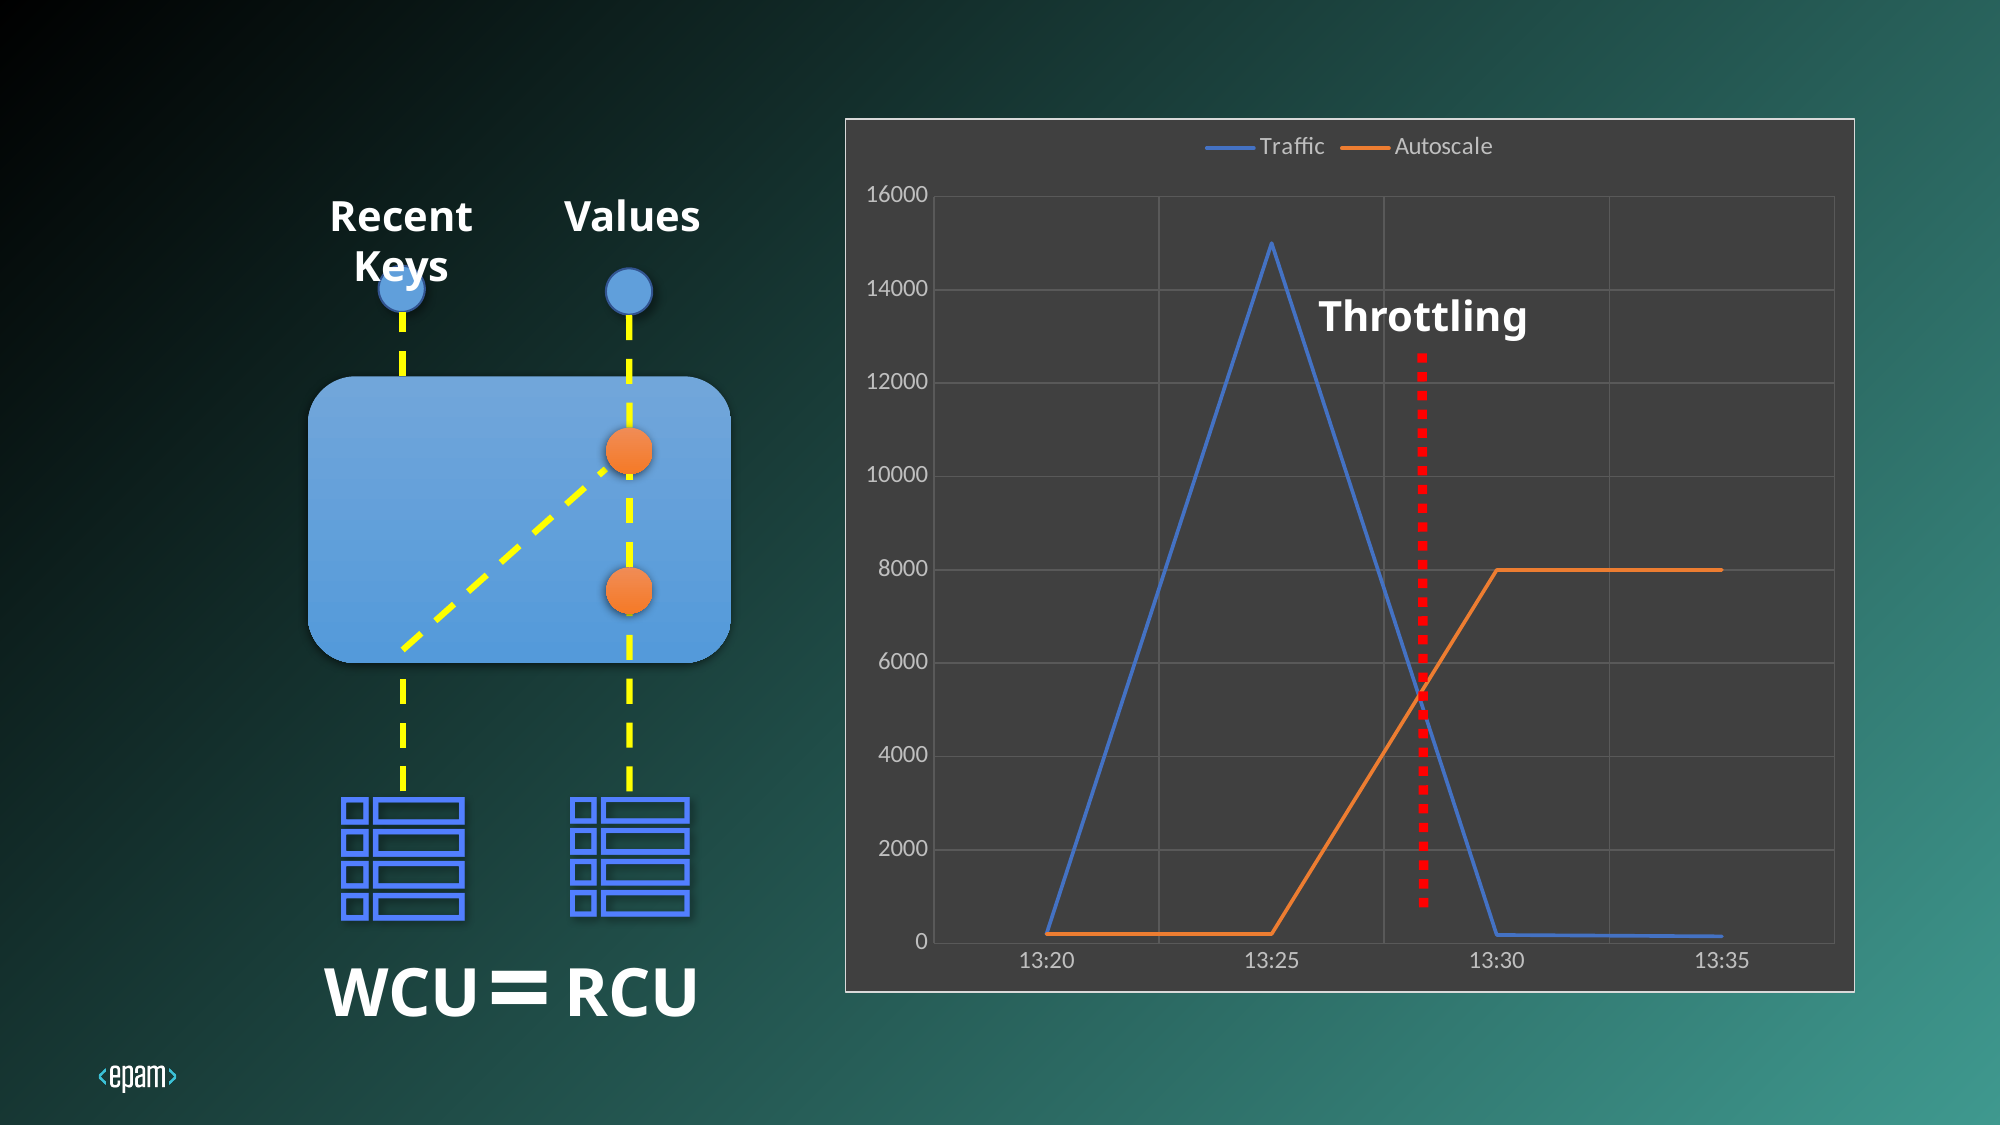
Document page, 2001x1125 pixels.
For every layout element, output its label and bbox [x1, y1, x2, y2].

text_box [268, 182, 767, 1059]
chart [844, 118, 1856, 993]
